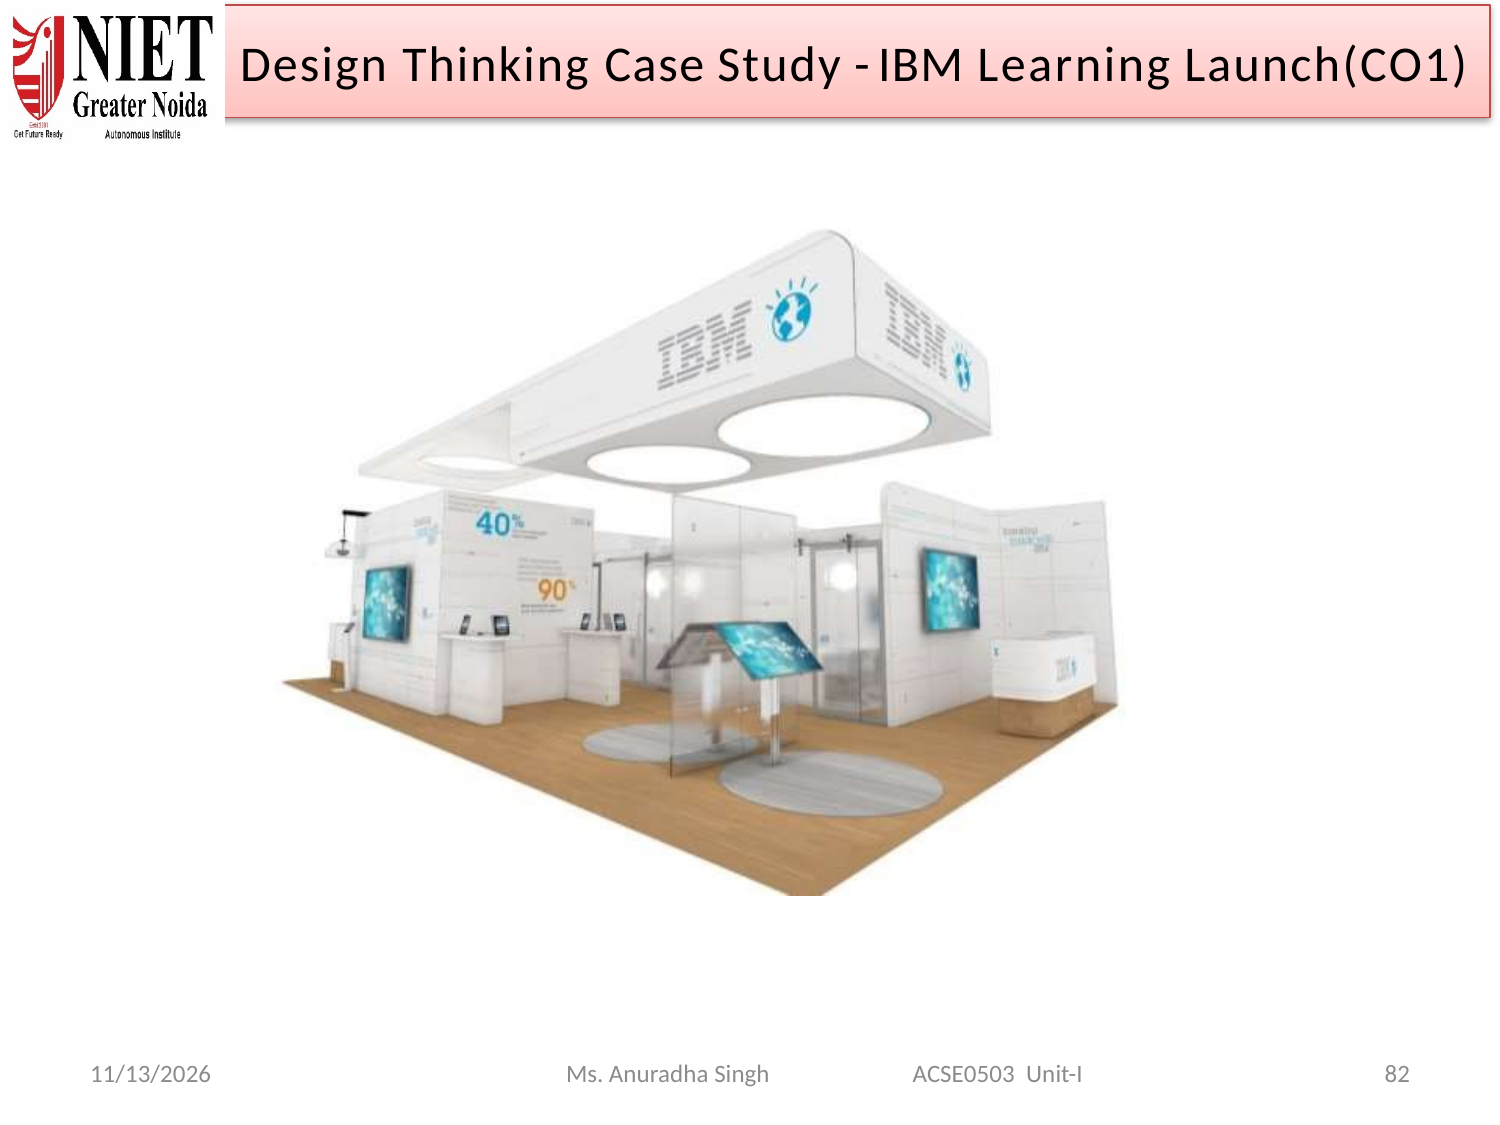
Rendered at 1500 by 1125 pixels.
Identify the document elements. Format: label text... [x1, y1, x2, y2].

text_box Design Thinking Case Study - IBM Learning Launch(CO1) [228, 4, 1491, 118]
slide_number 82 [1074, 1042, 1425, 1103]
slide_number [75, 1042, 412, 1103]
footer Ms. Anuradha Singh ACSE0503 Unit-I [412, 1042, 1074, 1103]
text_box [275, 228, 1127, 896]
picture [0, 0, 226, 156]
